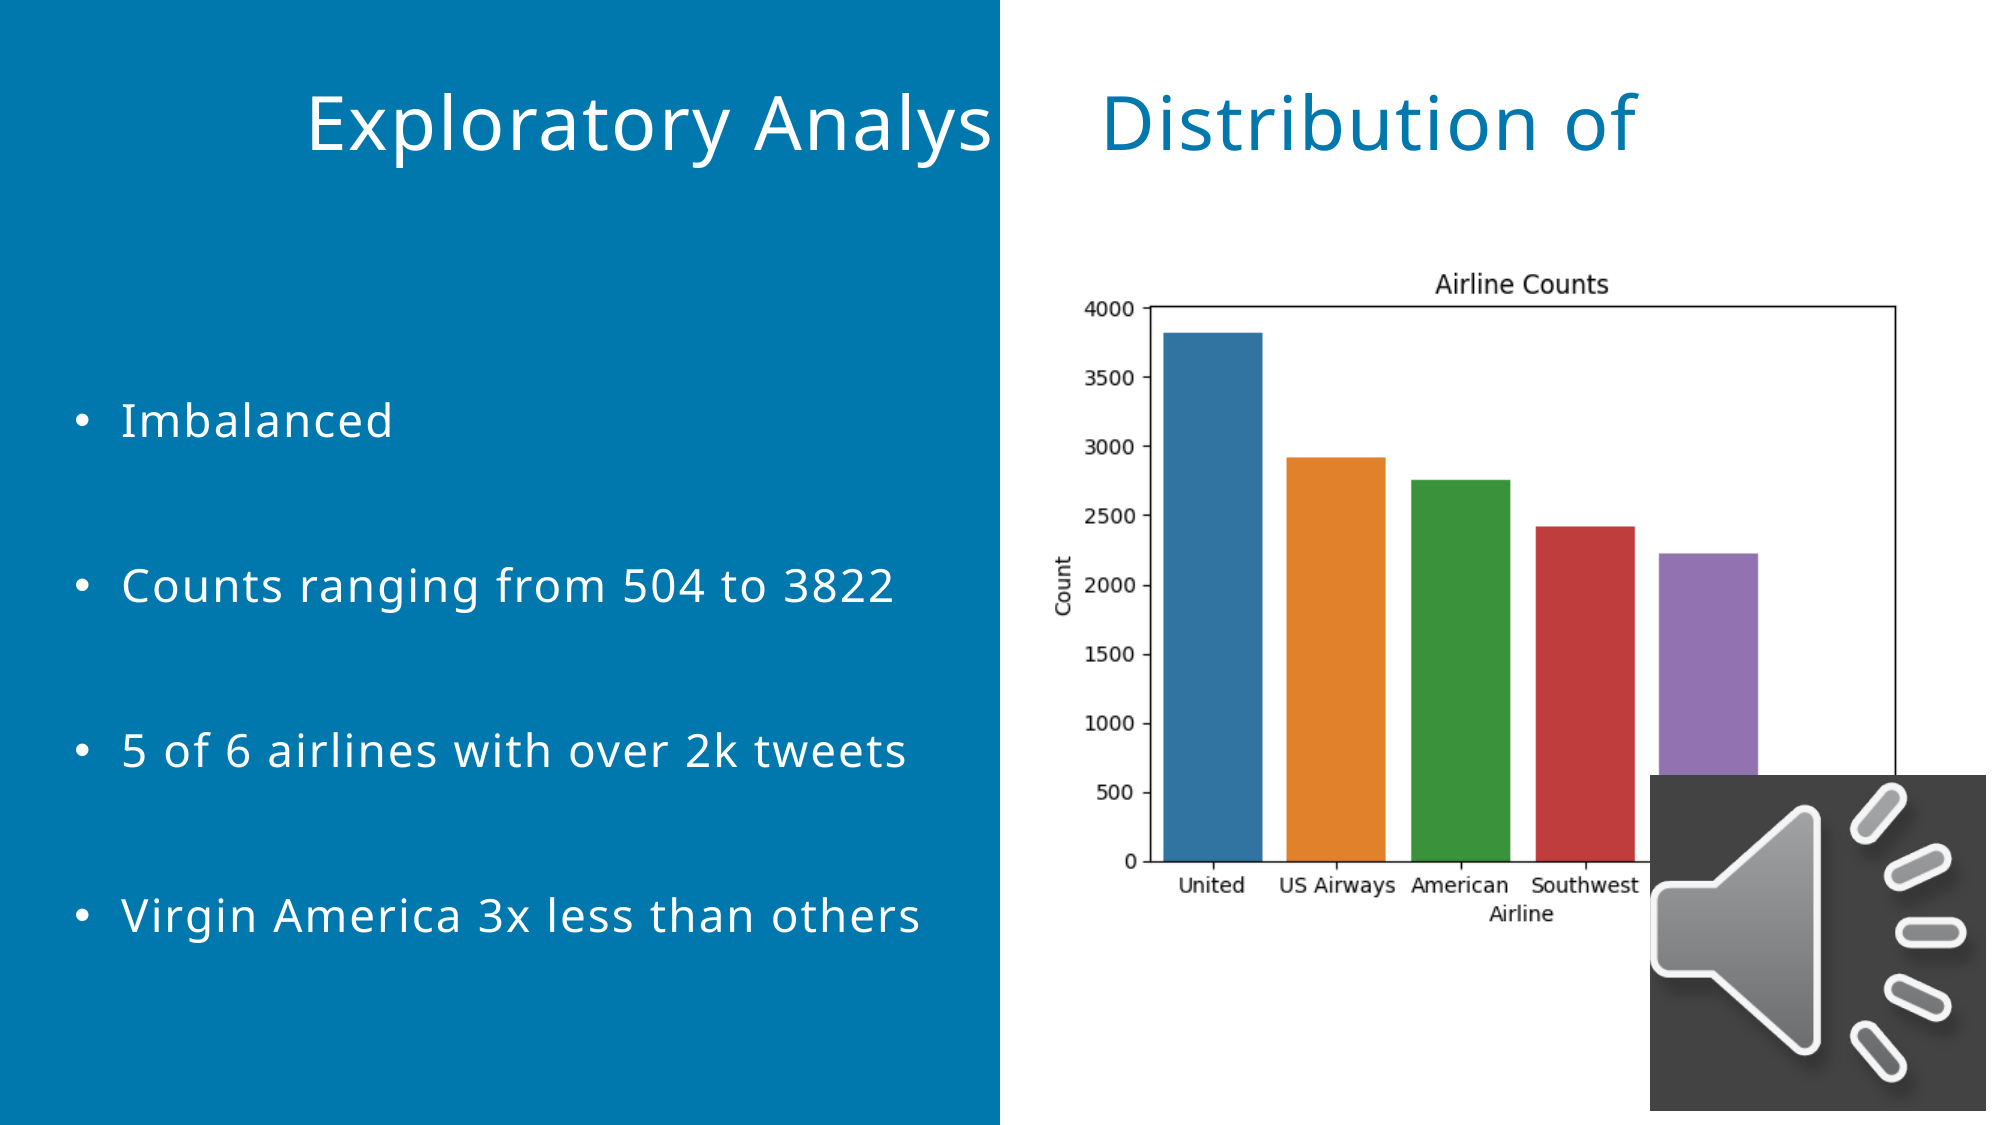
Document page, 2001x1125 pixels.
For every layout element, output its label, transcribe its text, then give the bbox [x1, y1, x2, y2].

text_box Imbalanced Counts ranging from 504 to 3822 5 of 6 airlines with over 2k tweets Virgin America 3x less than others [59, 274, 980, 950]
text_box Exploratory Analysis: Distribution of Airlines [290, 67, 1770, 263]
text_box [0, 0, 1001, 1125]
picture [1039, 258, 1987, 1112]
